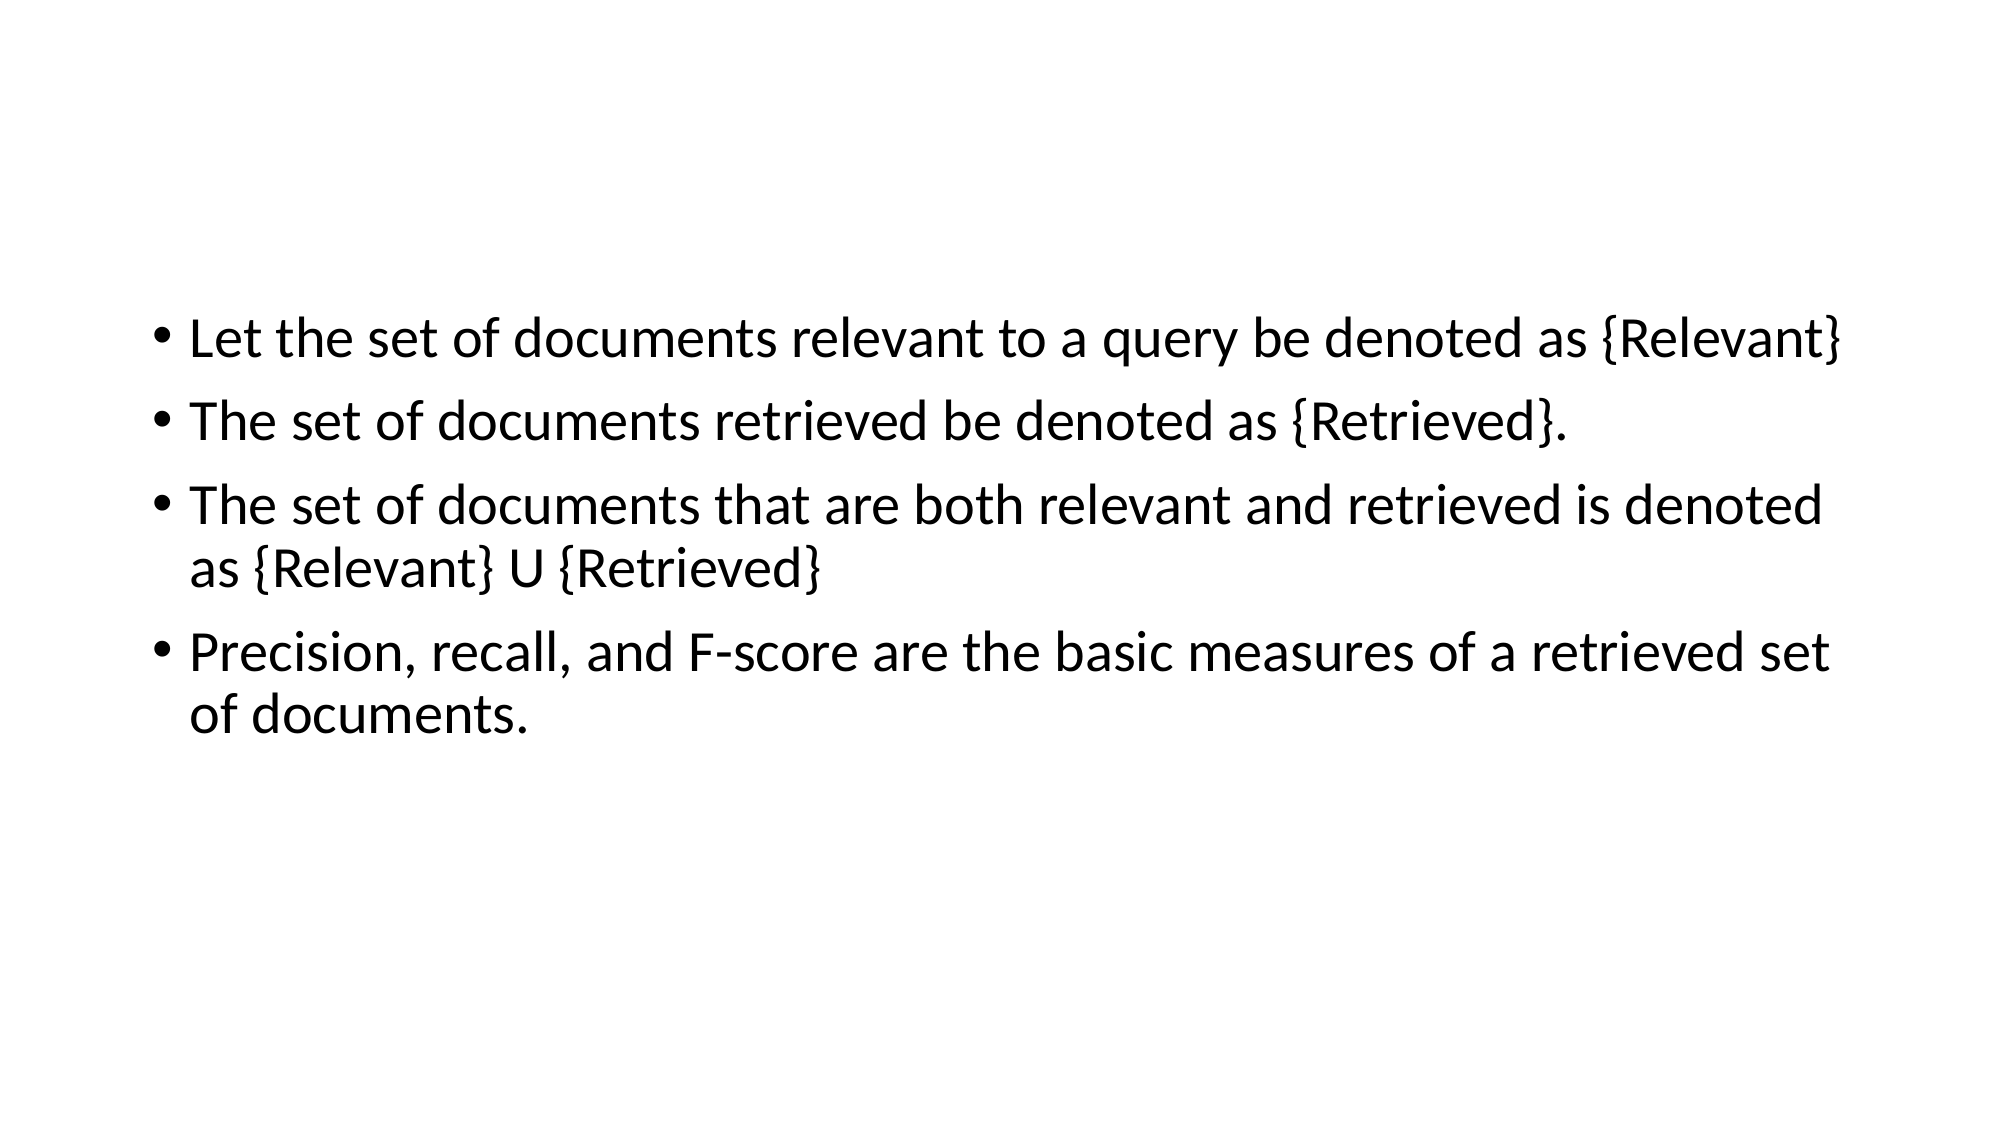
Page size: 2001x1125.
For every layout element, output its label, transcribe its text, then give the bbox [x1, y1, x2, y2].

list Let the set of documents relevant to a query be denoted as {Relevant} The set of documents retrieved be denoted as {Retrieved}. The set of documents that are both relevant and retrieved is denoted as {Relevant} U {Retrieved} Precision, recall, and F-score are the basic measures of a retrieved set of documents. [137, 299, 1863, 1014]
